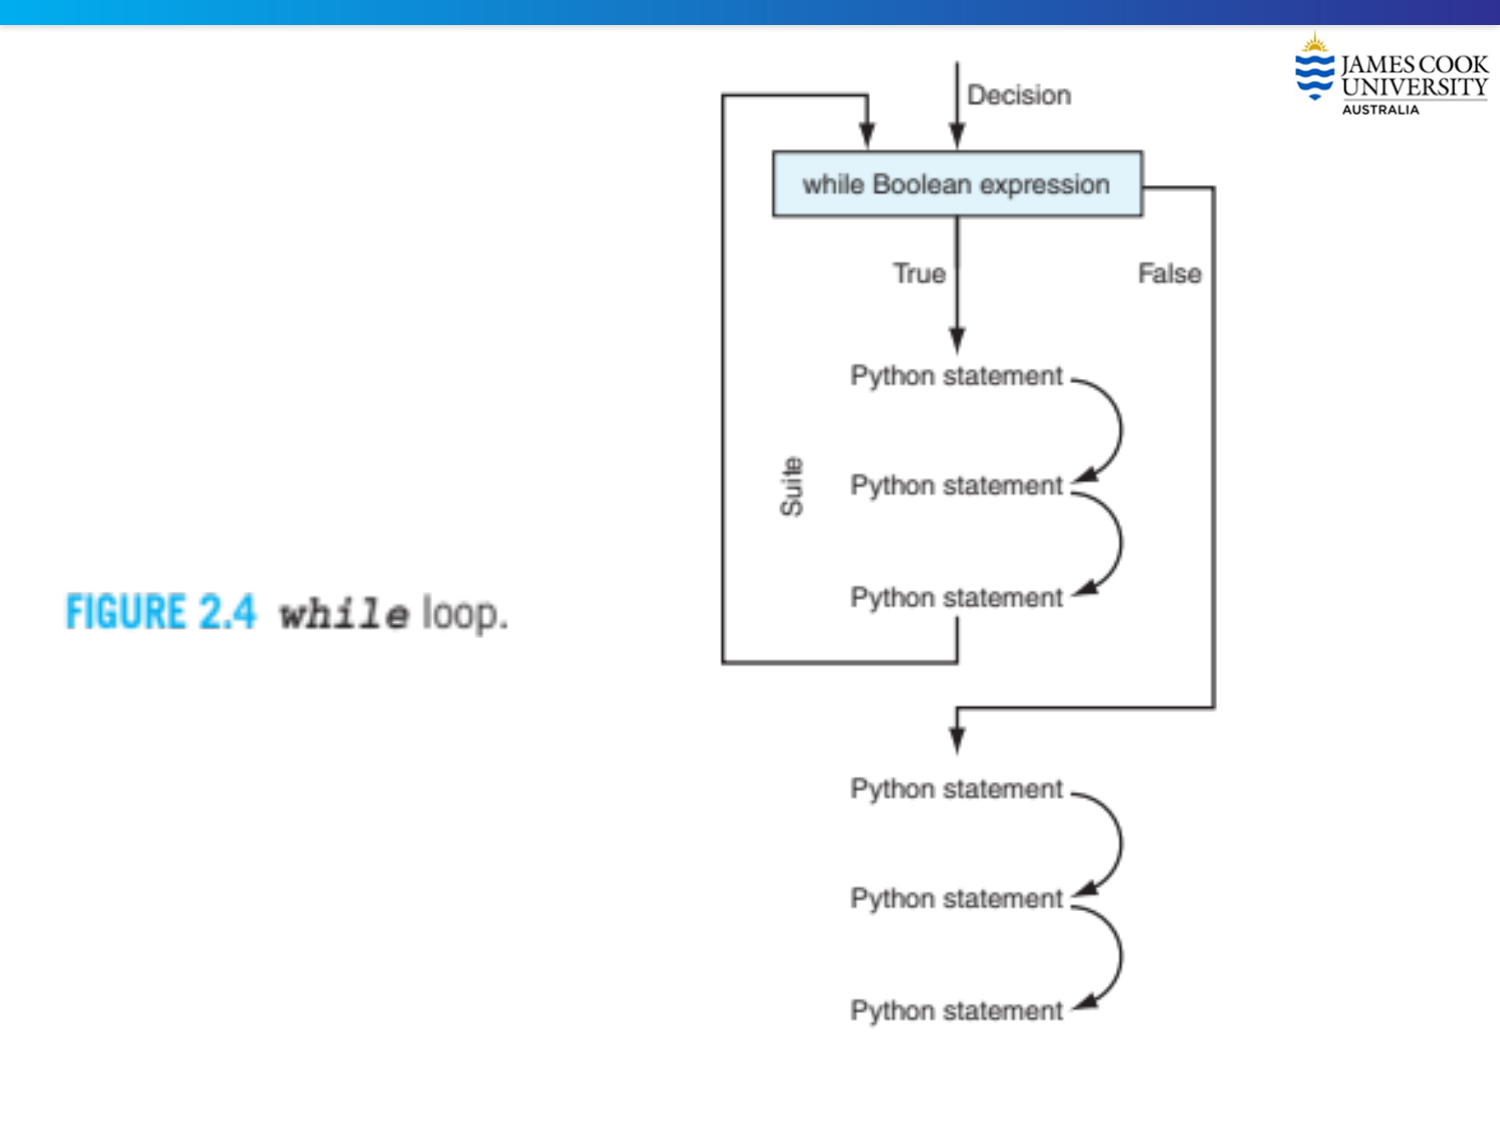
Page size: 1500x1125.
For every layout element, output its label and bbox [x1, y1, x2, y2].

picture [699, 49, 1238, 1031]
picture [62, 587, 509, 638]
picture [1287, 25, 1500, 123]
